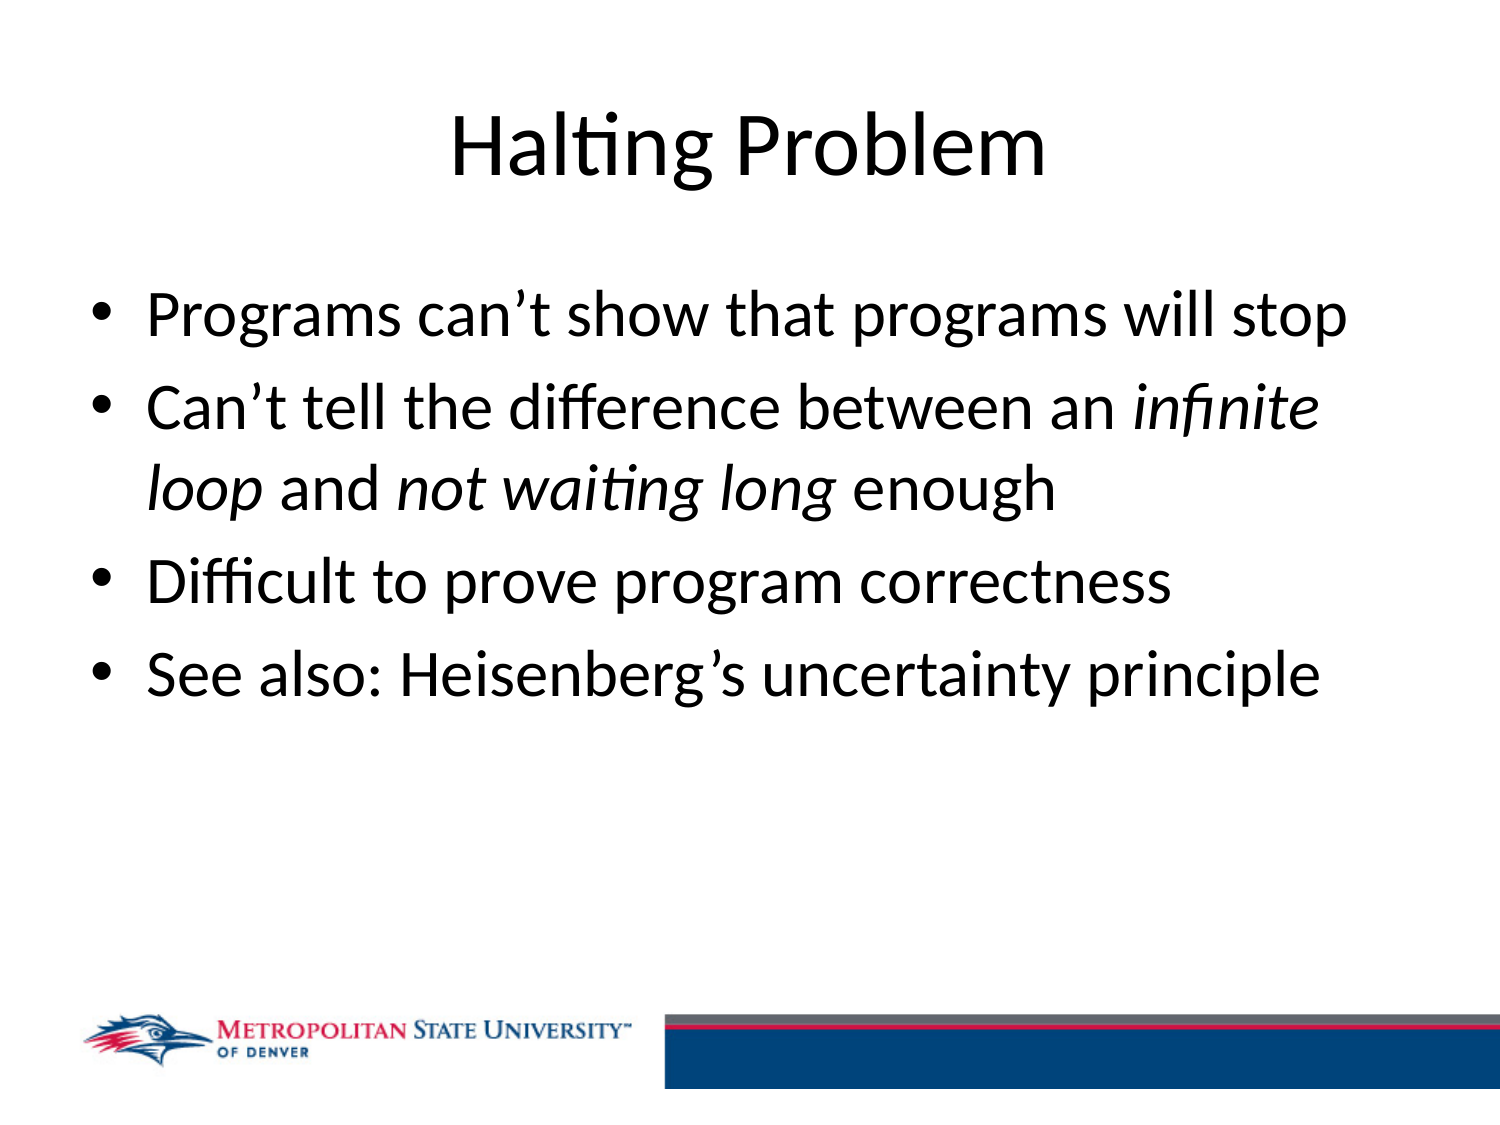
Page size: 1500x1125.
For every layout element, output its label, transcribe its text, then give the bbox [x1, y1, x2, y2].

title Halting Problem [75, 45, 1425, 233]
picture [44, 1012, 1500, 1089]
list Programs can’t show that programs will stop Can’t tell the difference between an infinite loop and not waiting long enough Difficult to prove program correctness See also: Heisenberg’s uncertainty principle [75, 262, 1425, 1005]
